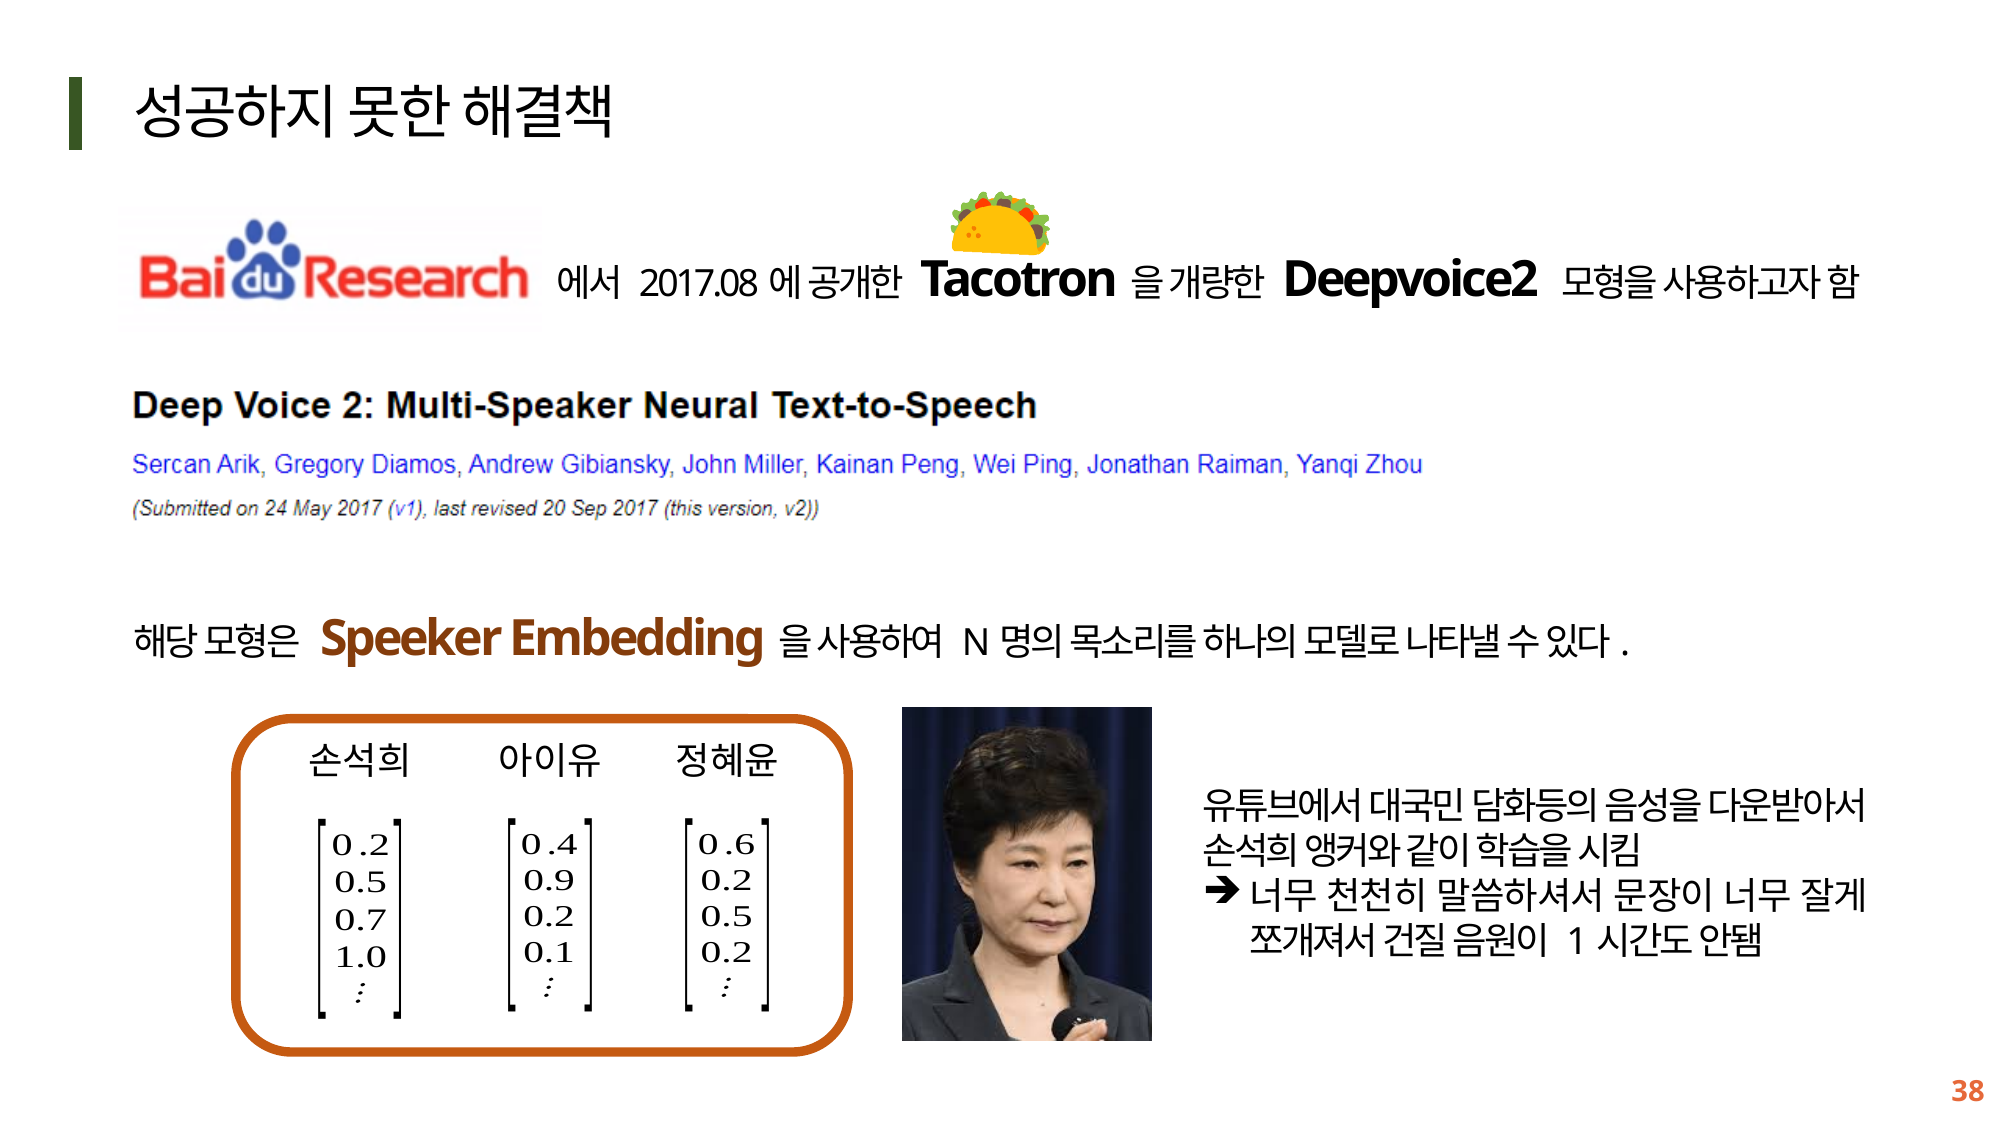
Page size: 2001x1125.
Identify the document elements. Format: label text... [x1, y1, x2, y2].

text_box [902, 707, 1880, 1041]
picture [118, 379, 1432, 544]
picture [940, 165, 1060, 285]
text_box 해당 모형은 Speeker Embedding을 사용하여 N명의 목소리를 하나의 모델로 나타낼 수 있다. [118, 598, 1720, 673]
text_box 에서 2017.08에 공개한 Tacotron을 개량한 Deepvoice2 모형을 사용하고자 함 [542, 239, 1934, 315]
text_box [235, 718, 849, 1052]
slide_number 38 [1550, 1062, 2000, 1123]
text_box 성공하지 못한 해결책 [118, 68, 824, 153]
picture [118, 205, 542, 332]
